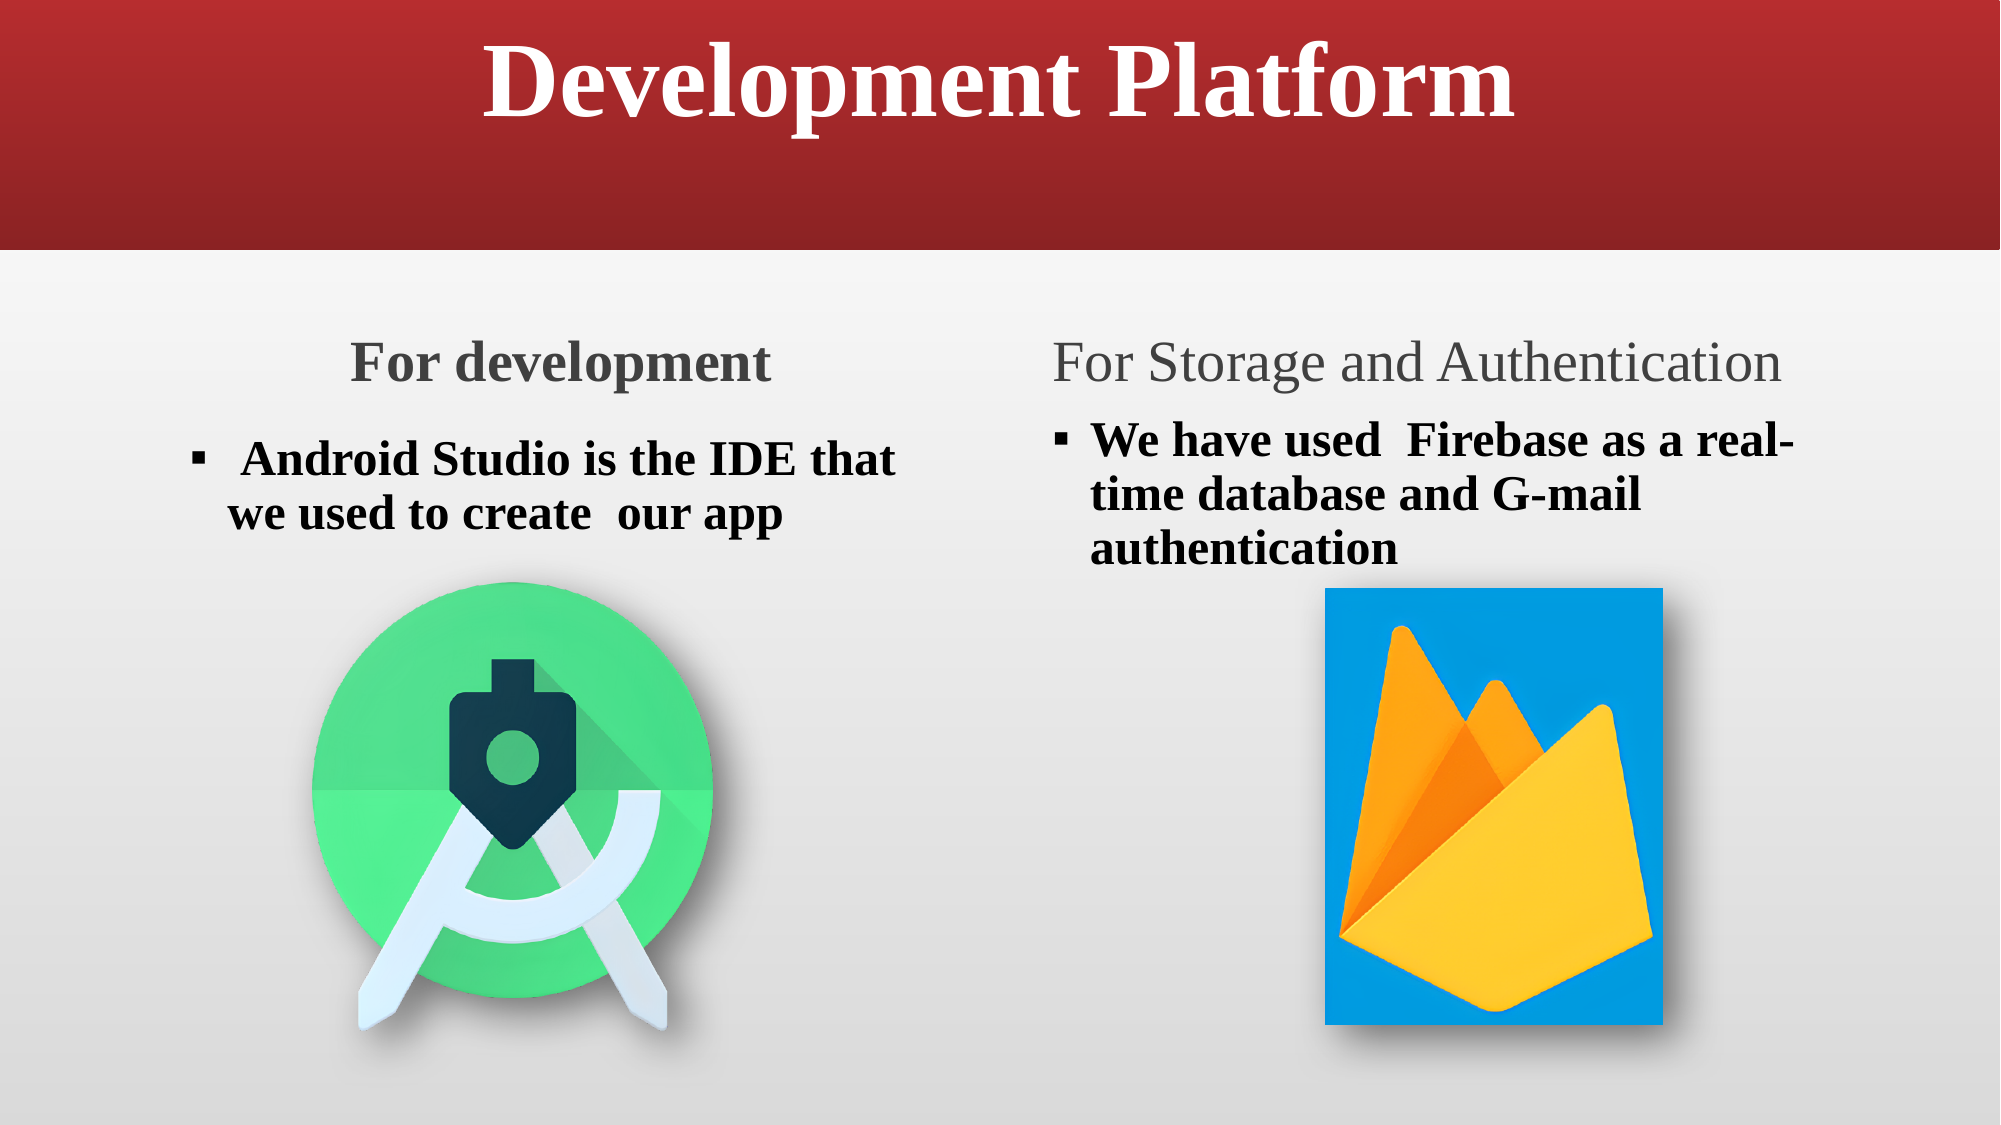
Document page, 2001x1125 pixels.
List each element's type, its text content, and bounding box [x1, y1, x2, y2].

title Development Platform [174, 16, 1825, 234]
list For development [174, 299, 963, 425]
list Android Studio is the IDE that we used to create our app [174, 425, 963, 1050]
list We have used Firebase as a real-time database and G-mail authentication [1037, 405, 1825, 1031]
list For Storage and Authentication [1037, 299, 1825, 405]
picture [312, 582, 713, 1031]
picture [1340, 625, 1653, 1014]
